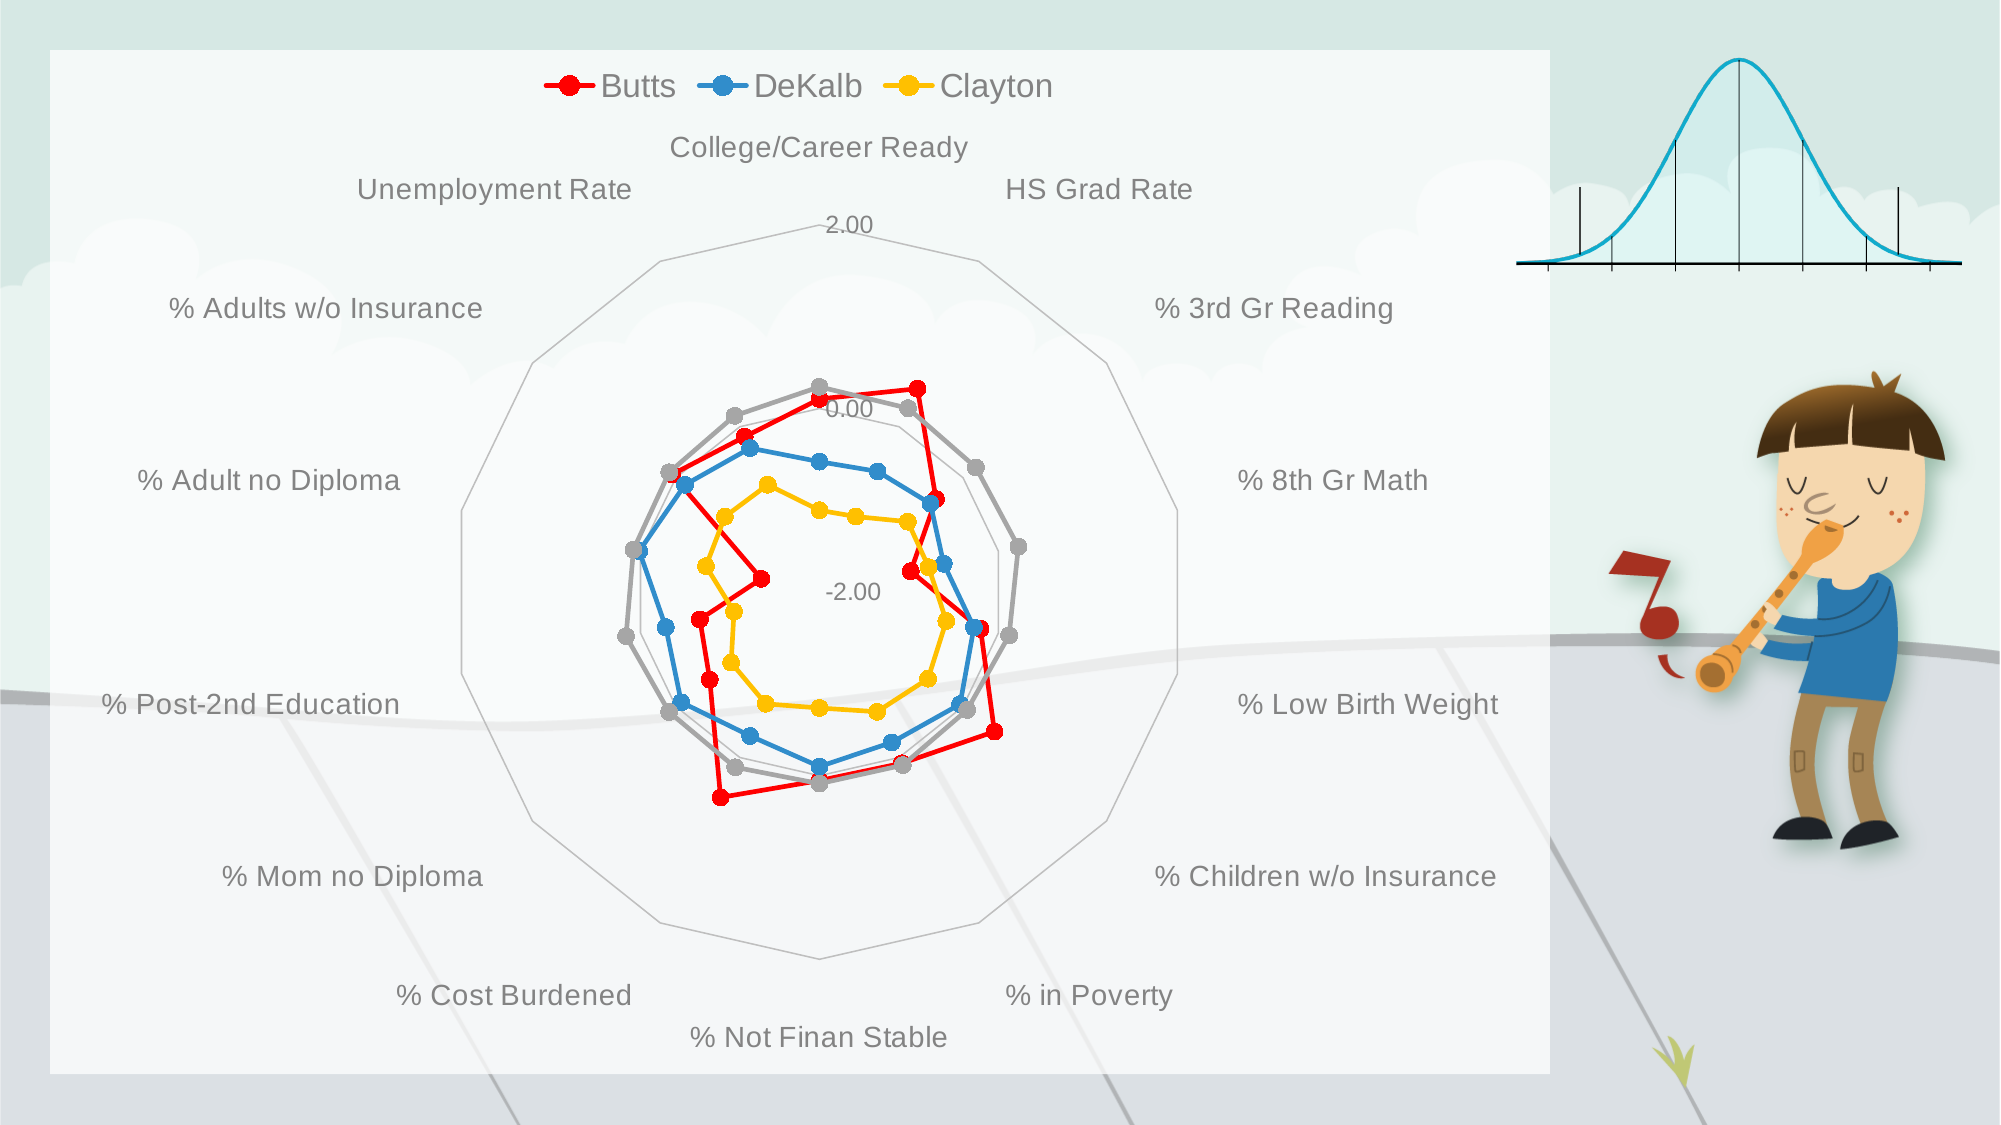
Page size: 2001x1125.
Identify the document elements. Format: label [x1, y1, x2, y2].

chart [49, 49, 1550, 1075]
picture [0, 0, 2000, 1125]
